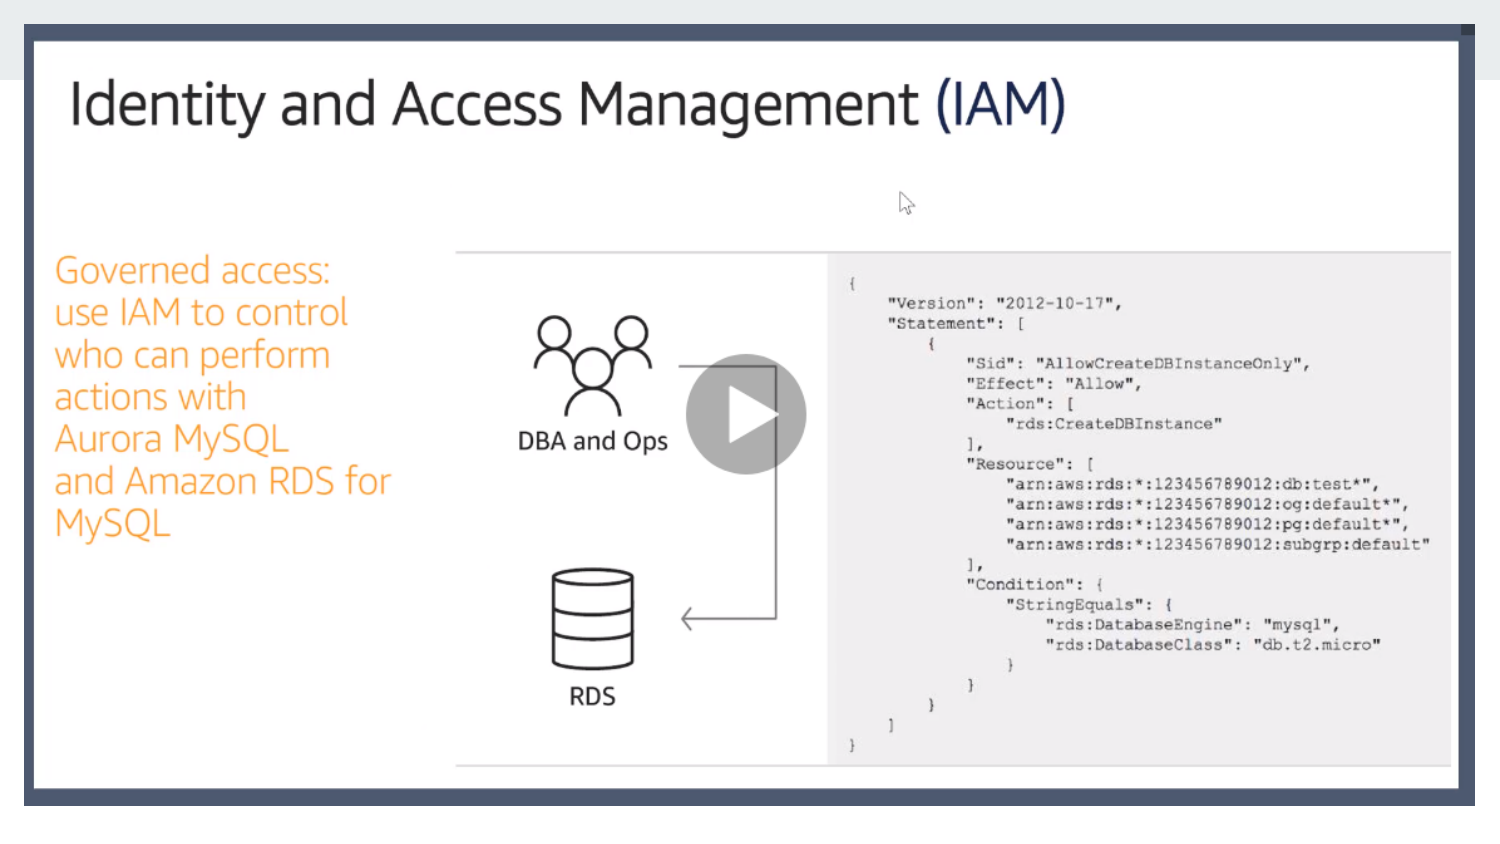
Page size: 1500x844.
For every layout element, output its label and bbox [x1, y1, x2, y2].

picture [24, 24, 1476, 806]
